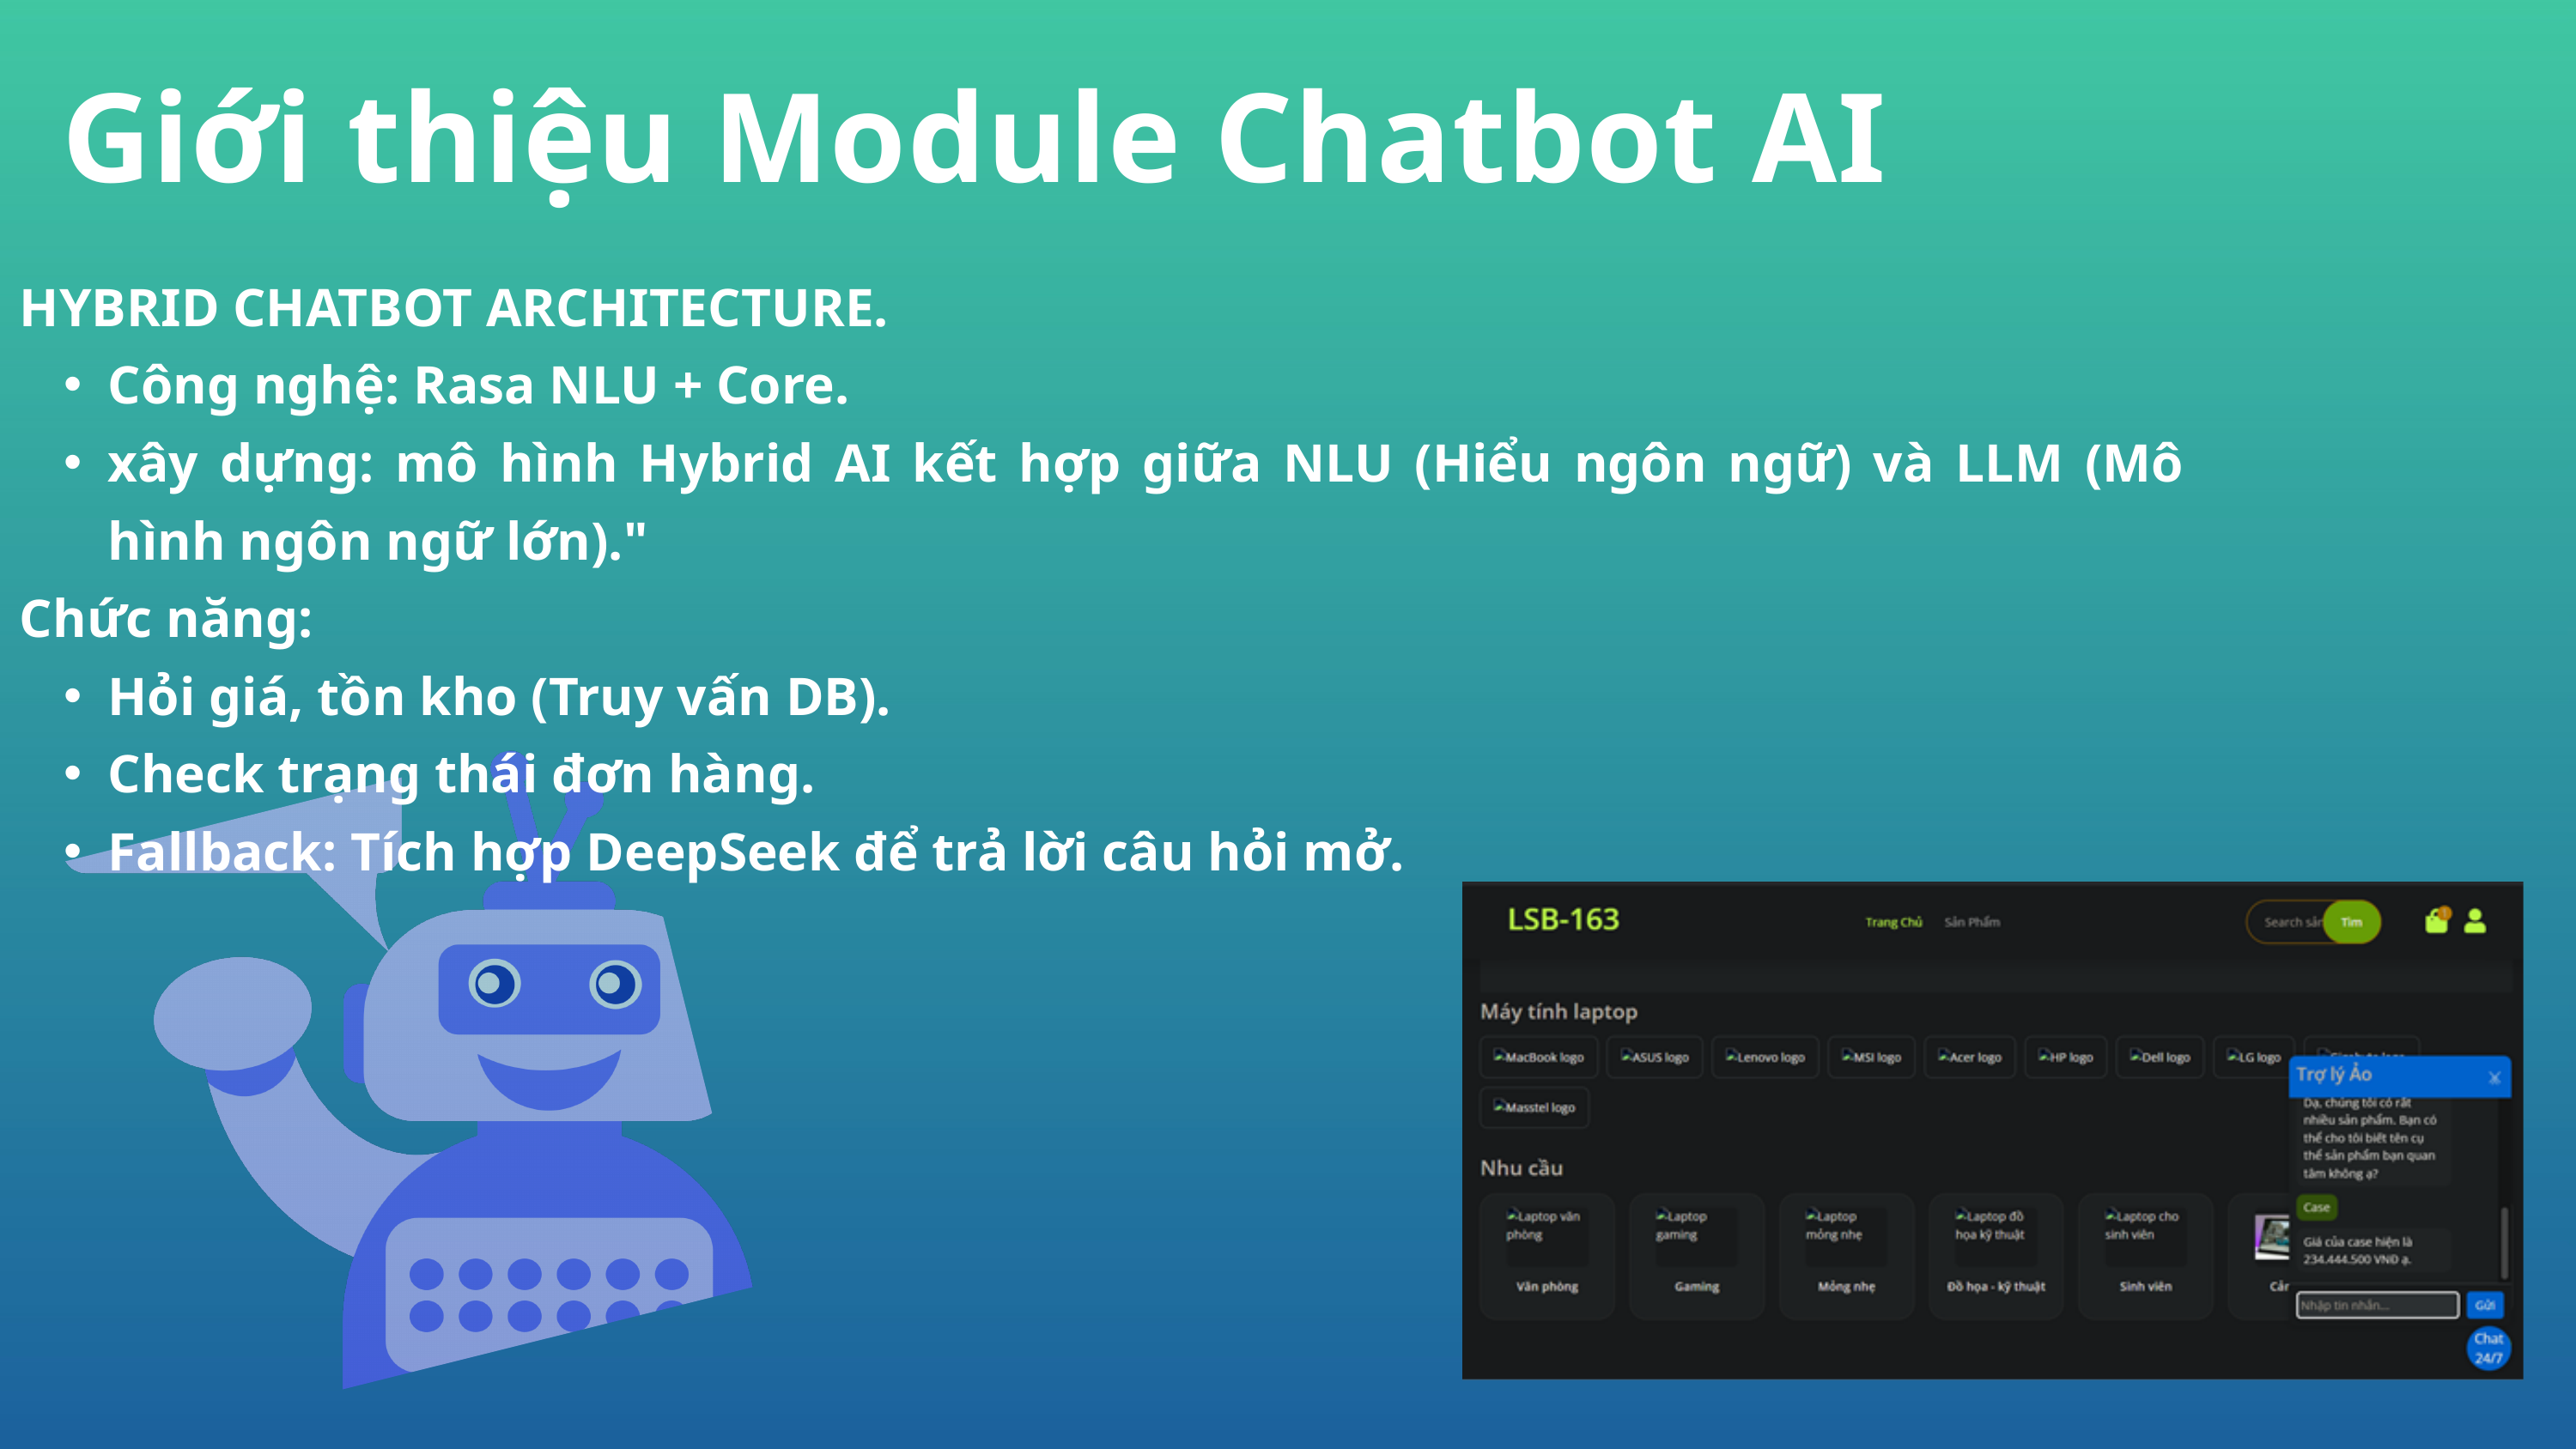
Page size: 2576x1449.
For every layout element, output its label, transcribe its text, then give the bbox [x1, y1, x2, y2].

text_box [1462, 882, 2524, 1382]
text_box Giới thiệu Module Chatbot AI [62, 58, 2187, 208]
text_box [105, 1037, 756, 1425]
text_box [0, 0, 2576, 1449]
text_box HYBRID CHATBOT ARCHITECTURE. Công nghệ: Rasa NLU + Core. xây dựng: mô hình Hybrid AI kết hợp giữa NLU (Hiểu ngôn ngữ) và LLM (Mô hình ngôn ngữ lớn)." Chức năng: Hỏi giá, tồn kho (Truy vấn DB). Check trạng thái đơn hàng. Fallback: Tích hợp DeepSeek để trả lời câu hỏi mở. [19, 258, 2187, 1037]
